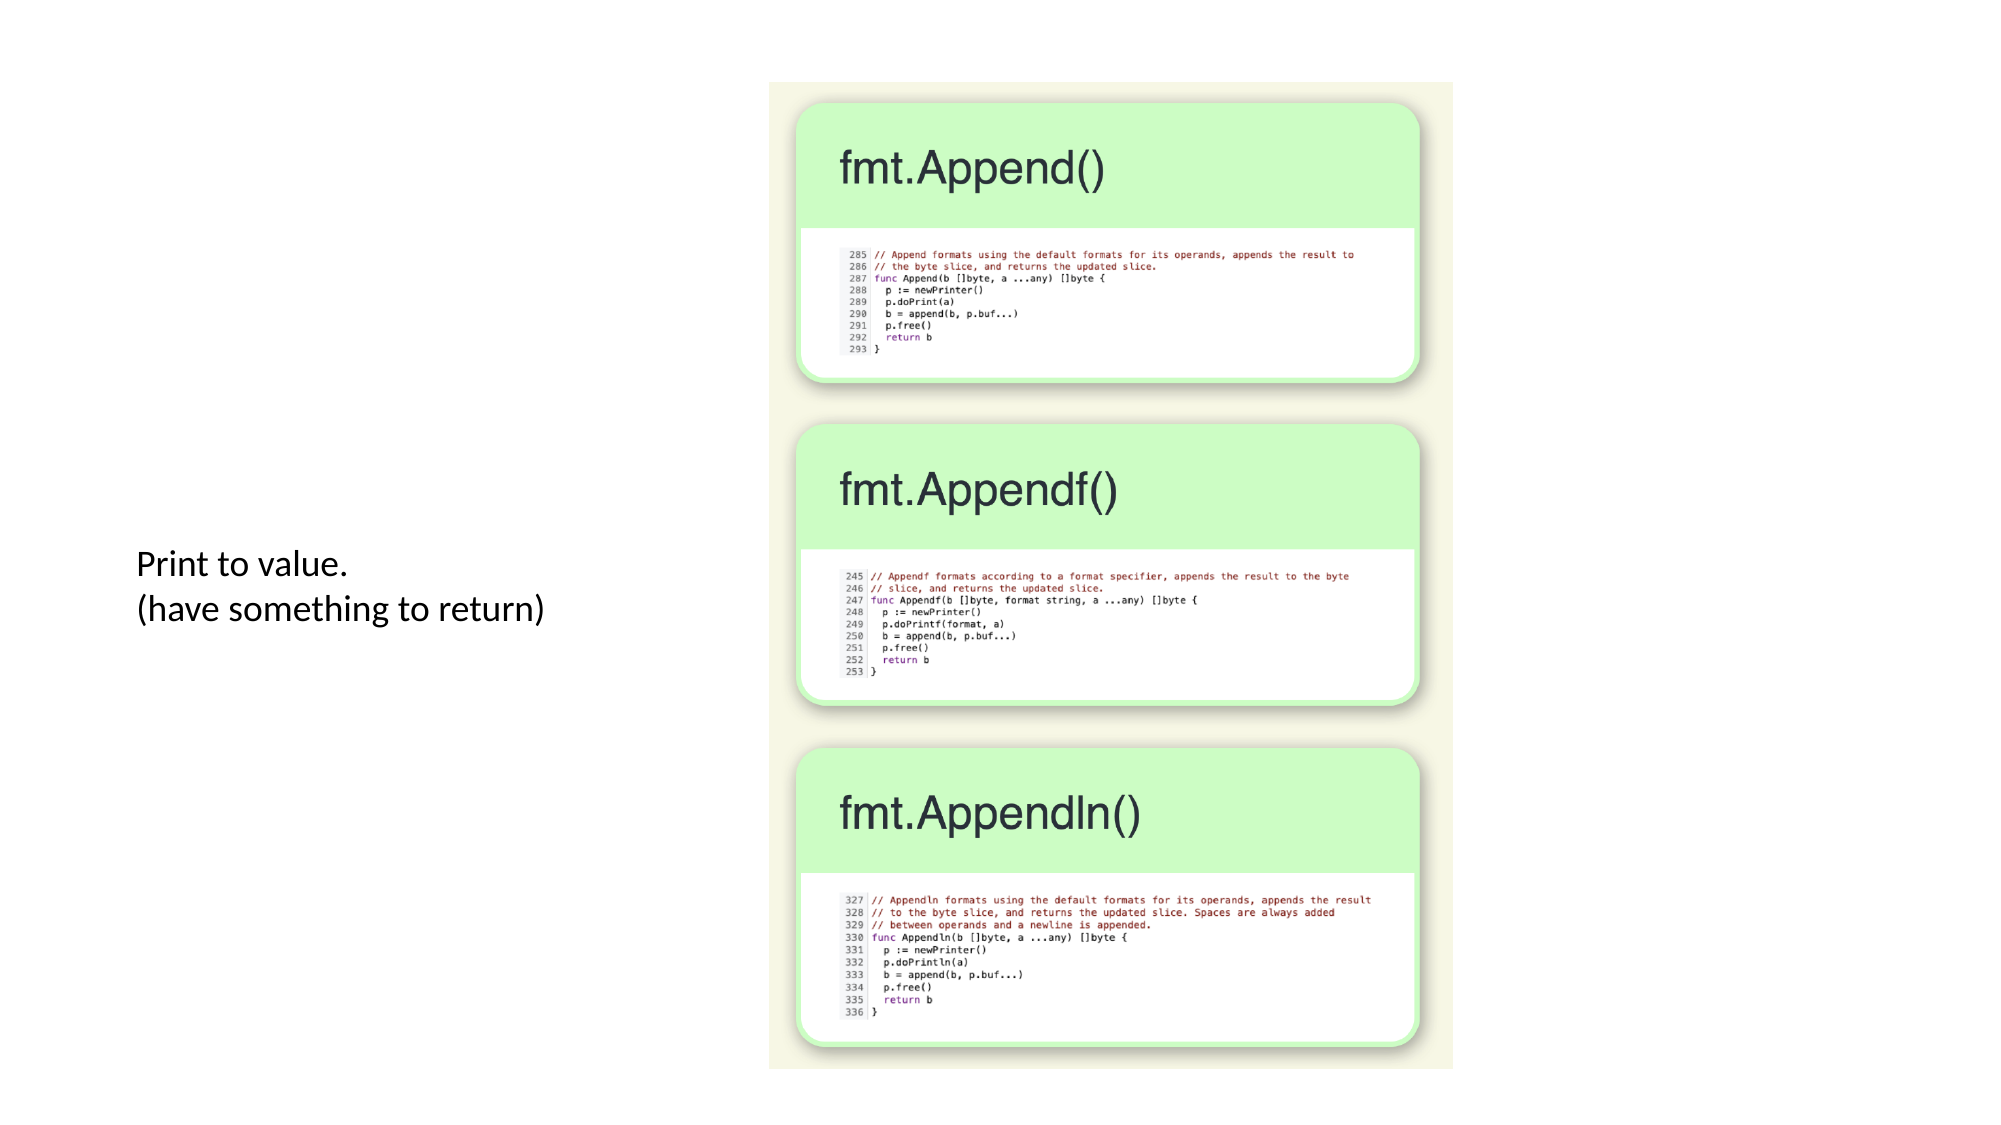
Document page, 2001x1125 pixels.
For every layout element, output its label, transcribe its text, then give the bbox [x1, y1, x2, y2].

text_box Print to value. (have something to return) [121, 531, 636, 637]
picture [769, 82, 1453, 1069]
